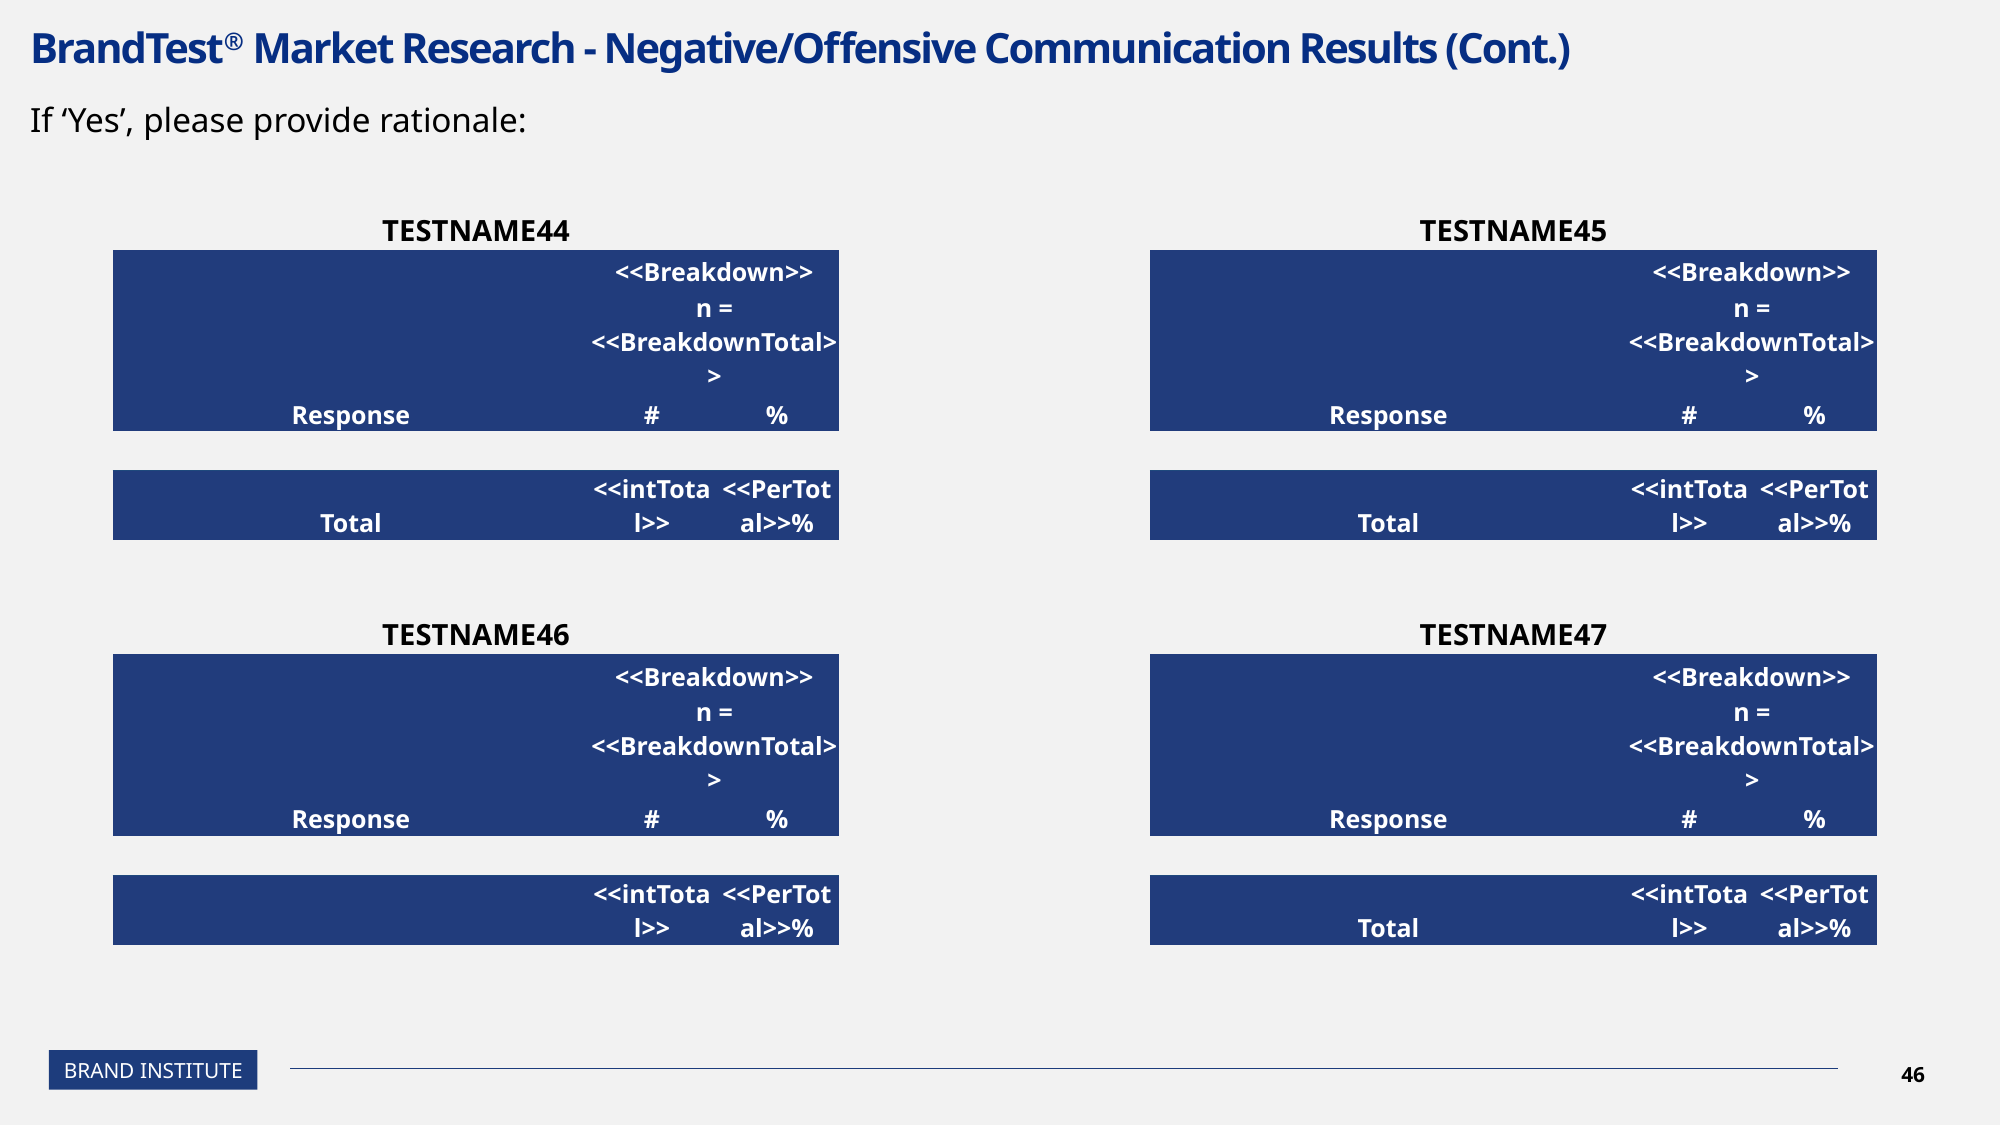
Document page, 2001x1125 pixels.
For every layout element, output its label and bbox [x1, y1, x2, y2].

table_cell [113, 876, 839, 945]
table_cell [113, 471, 839, 540]
table_header [113, 609, 839, 654]
table_cell [113, 250, 839, 470]
table_cell [1150, 250, 1877, 470]
table_cell [1150, 654, 1877, 875]
table_cell [1150, 471, 1877, 540]
title [30, 0, 1954, 73]
table_cell [113, 654, 839, 875]
table_header [1150, 204, 1877, 250]
table_header [1150, 609, 1877, 654]
table_header [113, 204, 839, 250]
table_cell [1150, 876, 1877, 945]
list [30, 99, 1954, 140]
